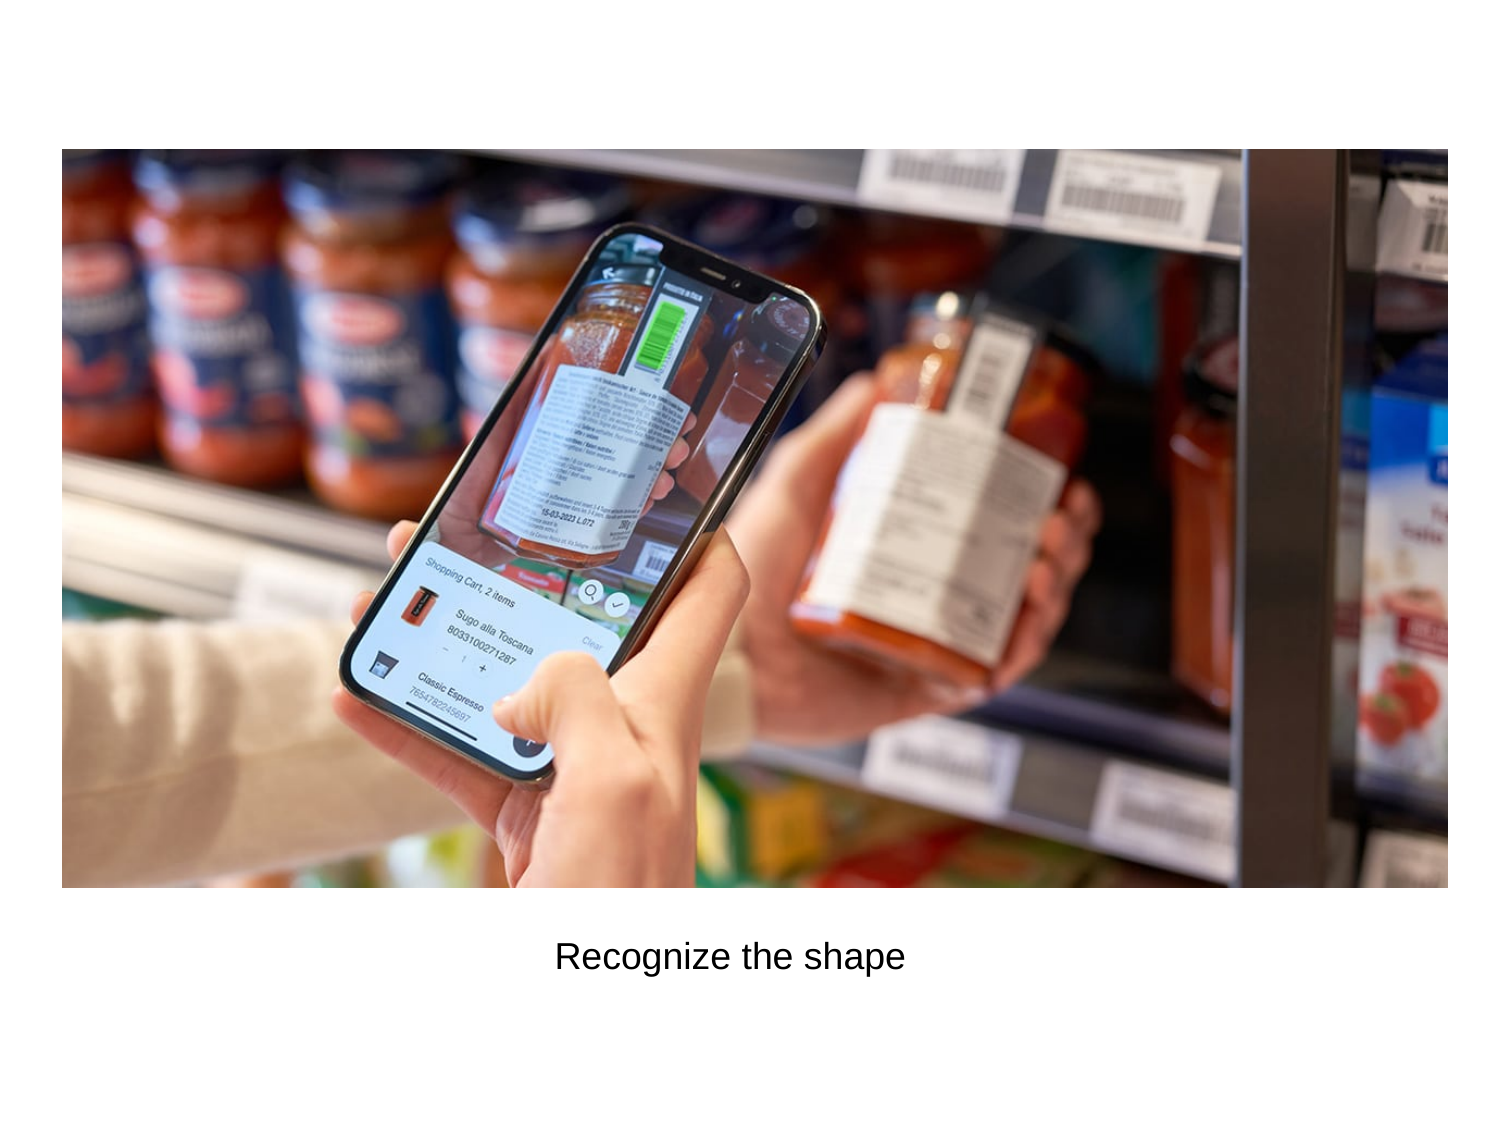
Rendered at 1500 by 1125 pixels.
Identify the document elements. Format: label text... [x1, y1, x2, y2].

text_box Recognize the shape [539, 924, 921, 985]
picture [62, 149, 1448, 888]
